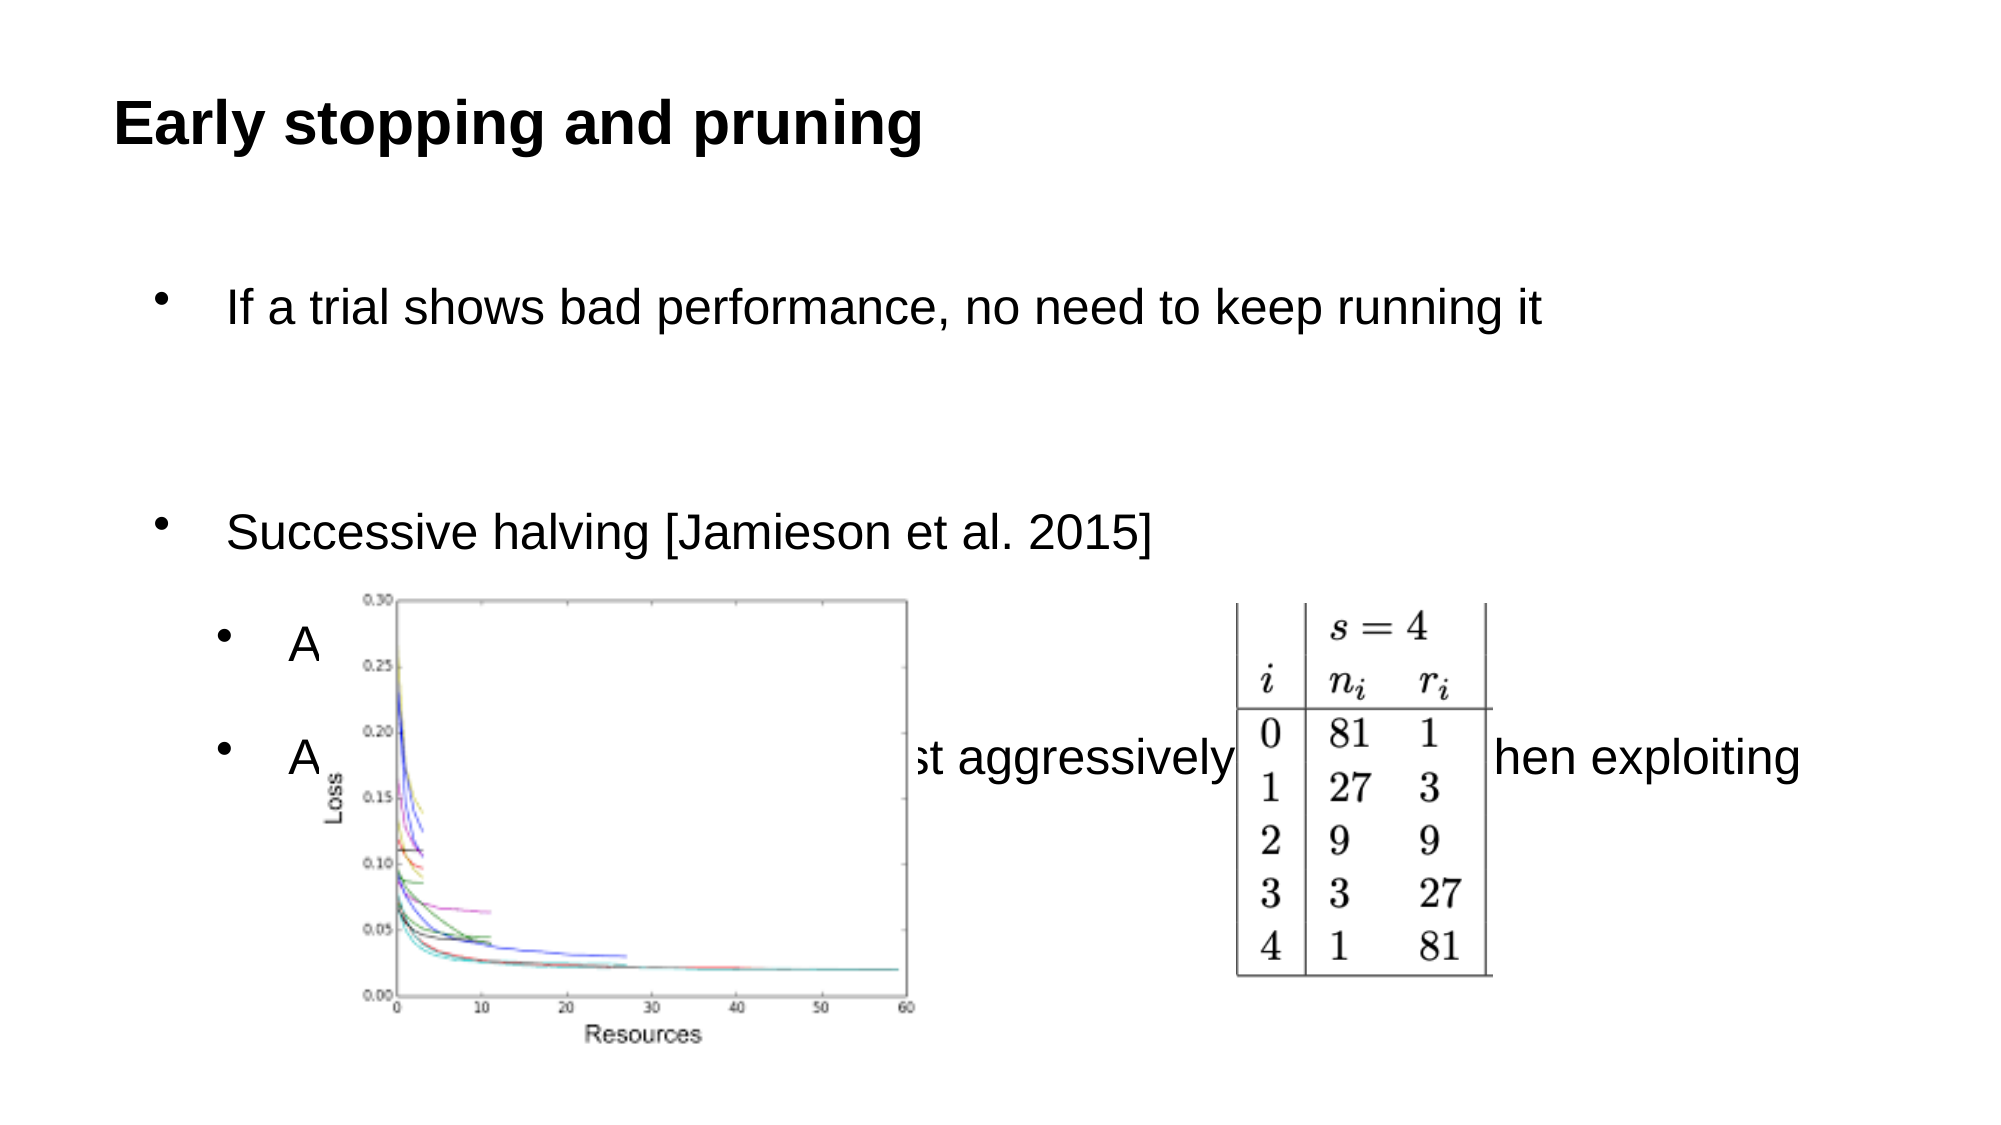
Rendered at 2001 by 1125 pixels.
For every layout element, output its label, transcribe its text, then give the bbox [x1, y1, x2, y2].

title Early stopping and pruning [105, 74, 1838, 184]
picture [1236, 603, 1493, 983]
list If a trial shows bad performance, no need to keep running it Successive halving [Jamieson et al. 2015] A fixed amount of resources Allocate the resources by first aggressively exploring, then exploiting [145, 213, 1958, 1035]
picture [319, 589, 918, 1051]
